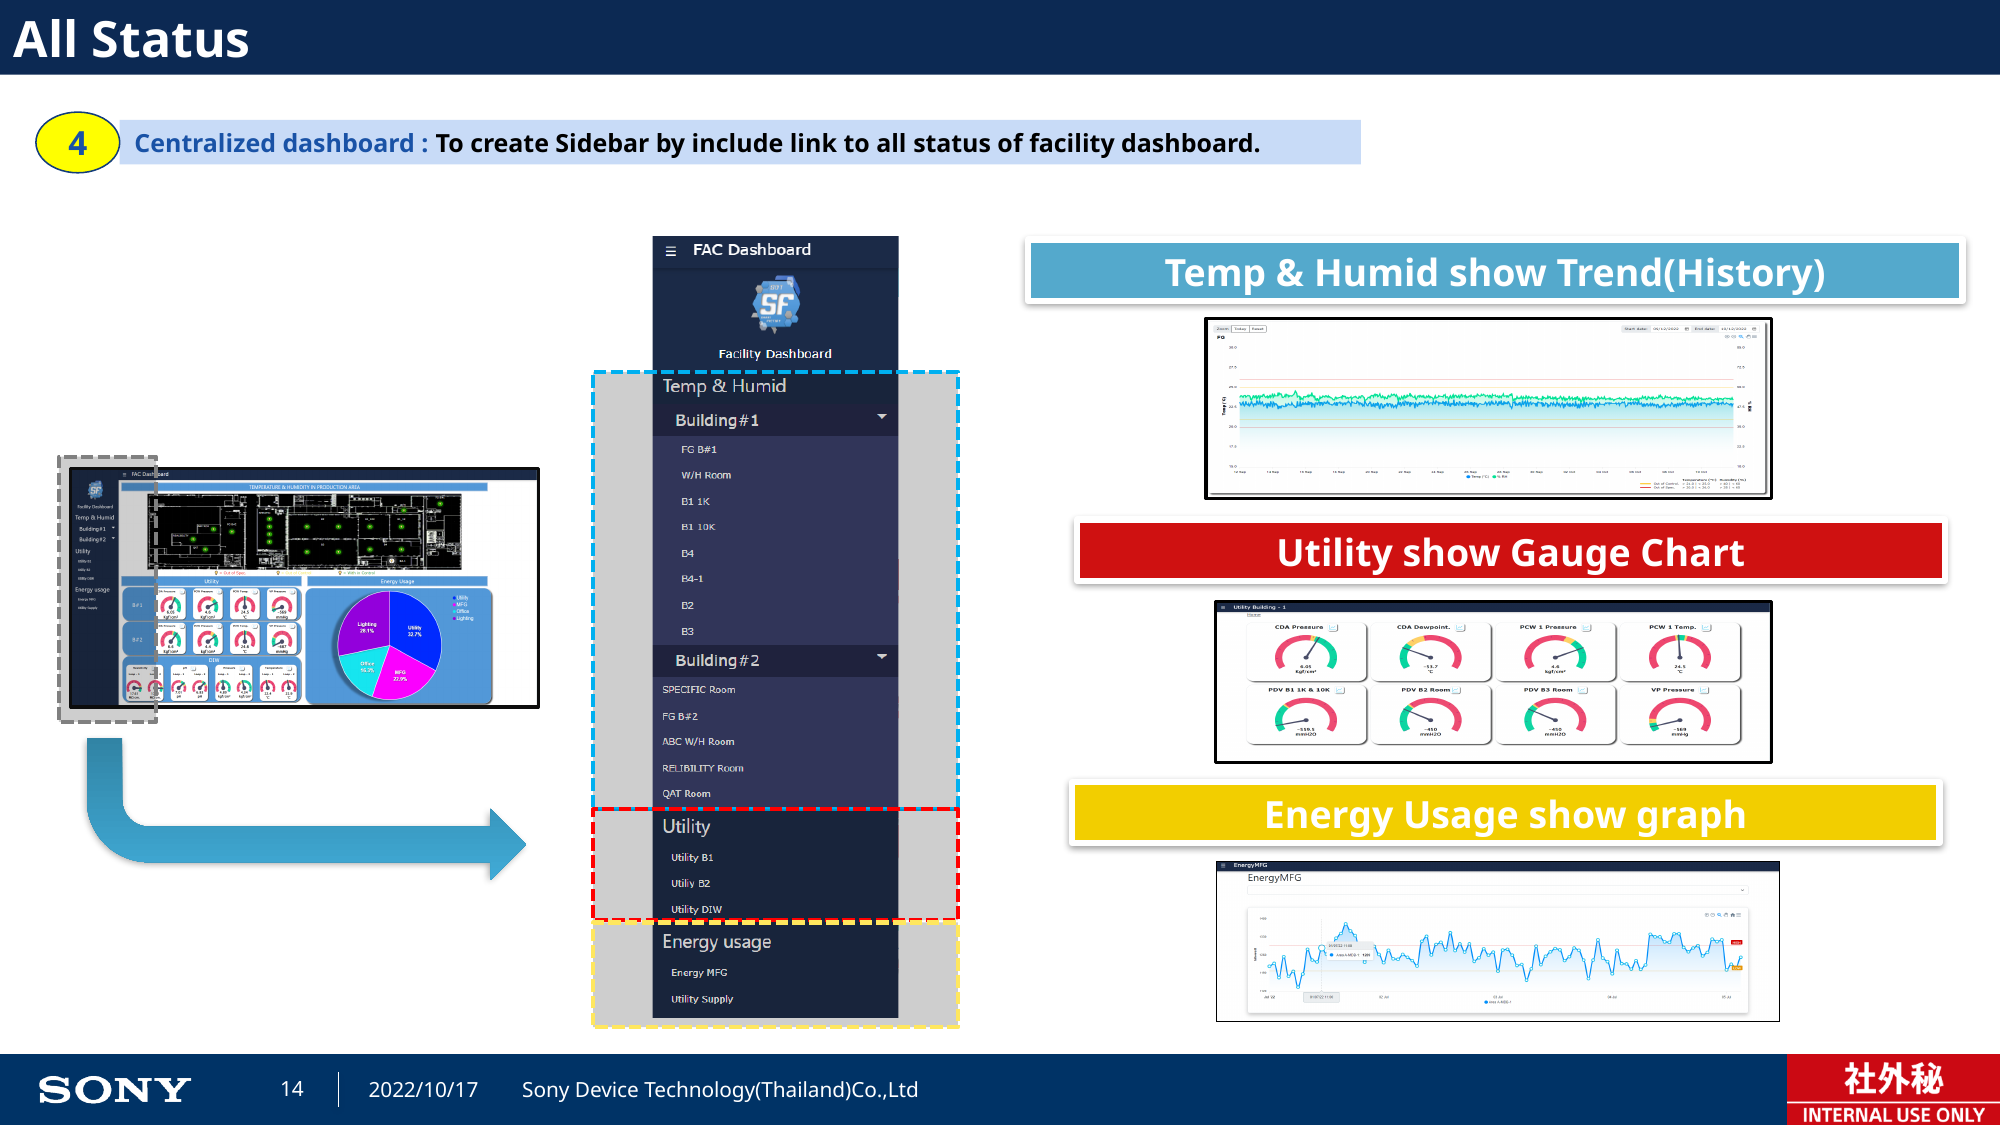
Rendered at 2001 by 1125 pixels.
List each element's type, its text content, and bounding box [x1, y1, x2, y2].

text_box [593, 922, 650, 1028]
text_box [903, 370, 960, 809]
text_box [86, 737, 527, 880]
text_box [903, 807, 960, 922]
text_box Centralized dashboard : To create Sidebar by include link to all status of facility dashboard. [119, 119, 1361, 165]
text_box 4 [33, 109, 122, 175]
text_box [900, 922, 958, 1028]
text_box [57, 455, 158, 724]
text_box [591, 370, 647, 809]
picture [29, 1069, 202, 1113]
picture [72, 469, 537, 706]
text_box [1027, 239, 1963, 1022]
picture [1787, 1054, 2000, 1125]
text_box [591, 807, 647, 922]
text_box All Status [0, 0, 2000, 77]
picture [652, 236, 899, 1018]
